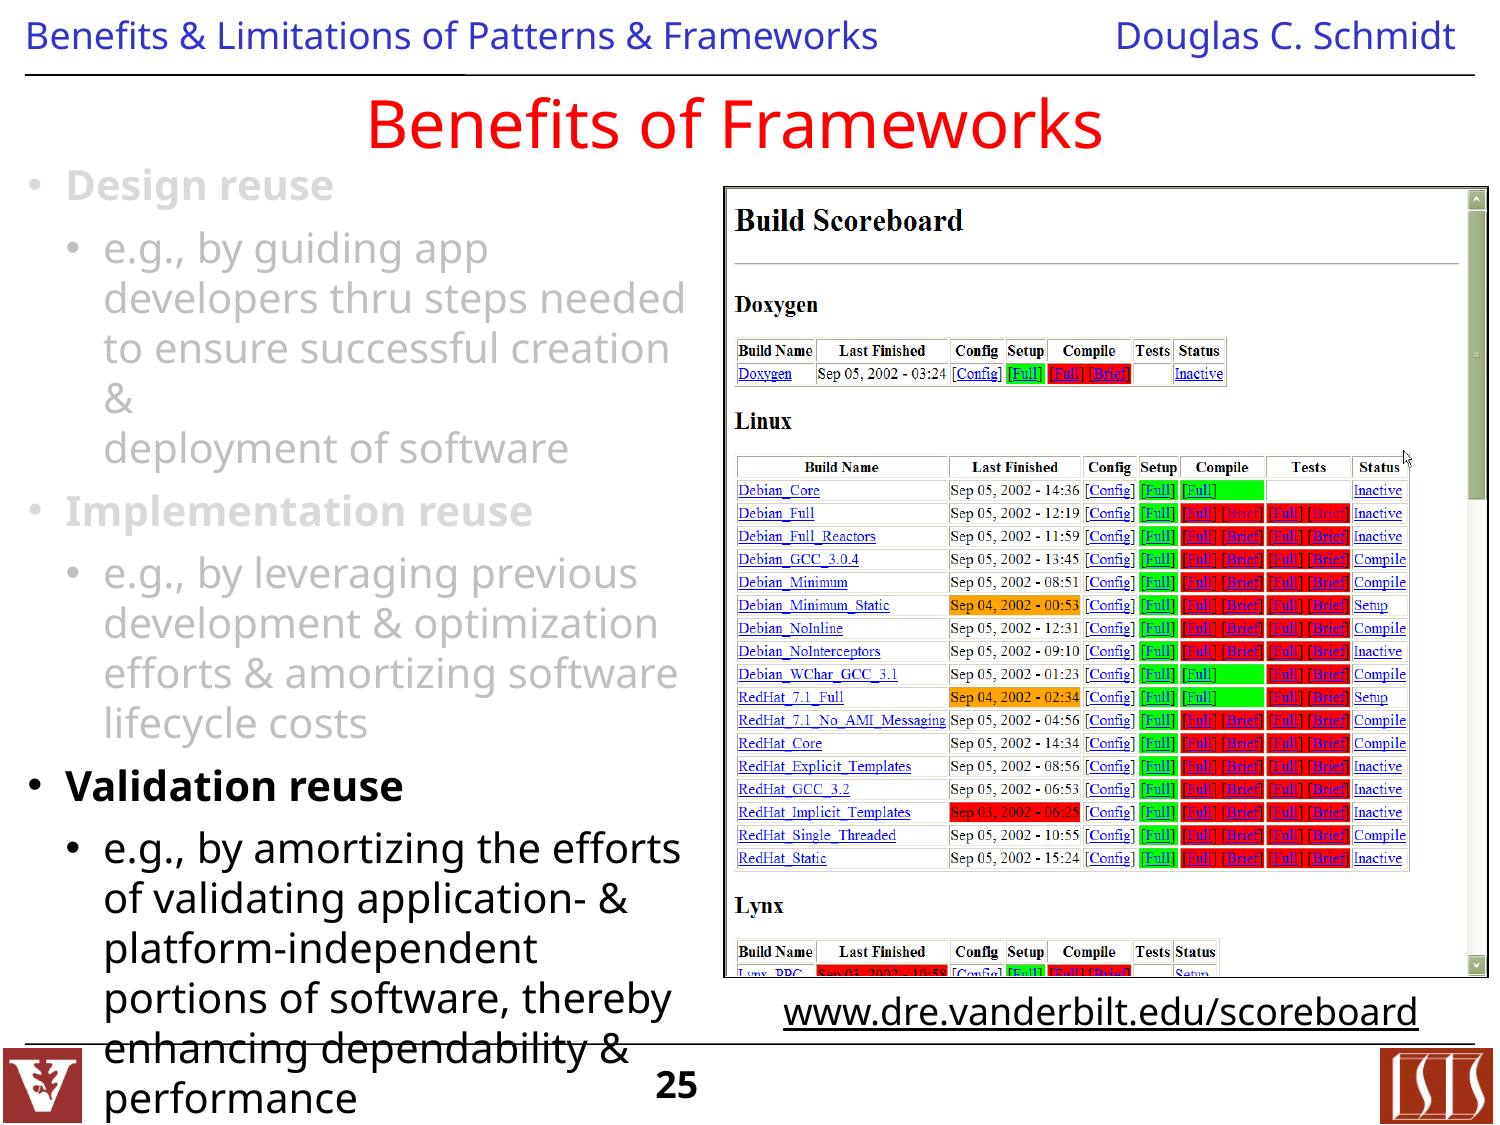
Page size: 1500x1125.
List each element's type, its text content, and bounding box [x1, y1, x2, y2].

picture [3, 1048, 12, 1123]
picture [1380, 1048, 1493, 1124]
picture [724, 187, 1488, 977]
text_box Design reuse e.g., by guiding app developers thru steps needed to ensure successful creation & deployment of software Implementation reuse e.g., by leveraging previous development & optimization efforts & amortizing software lifecycle costs Validation reuse e.g., by amortizing the efforts of validating application- & platform-independent portions of software, thereby enhancing dependability & performance [12, 151, 725, 1125]
title Benefits of Frameworks [85, 73, 1386, 171]
text_box www.dre.vanderbilt.edu/scoreboard [768, 986, 1444, 1043]
